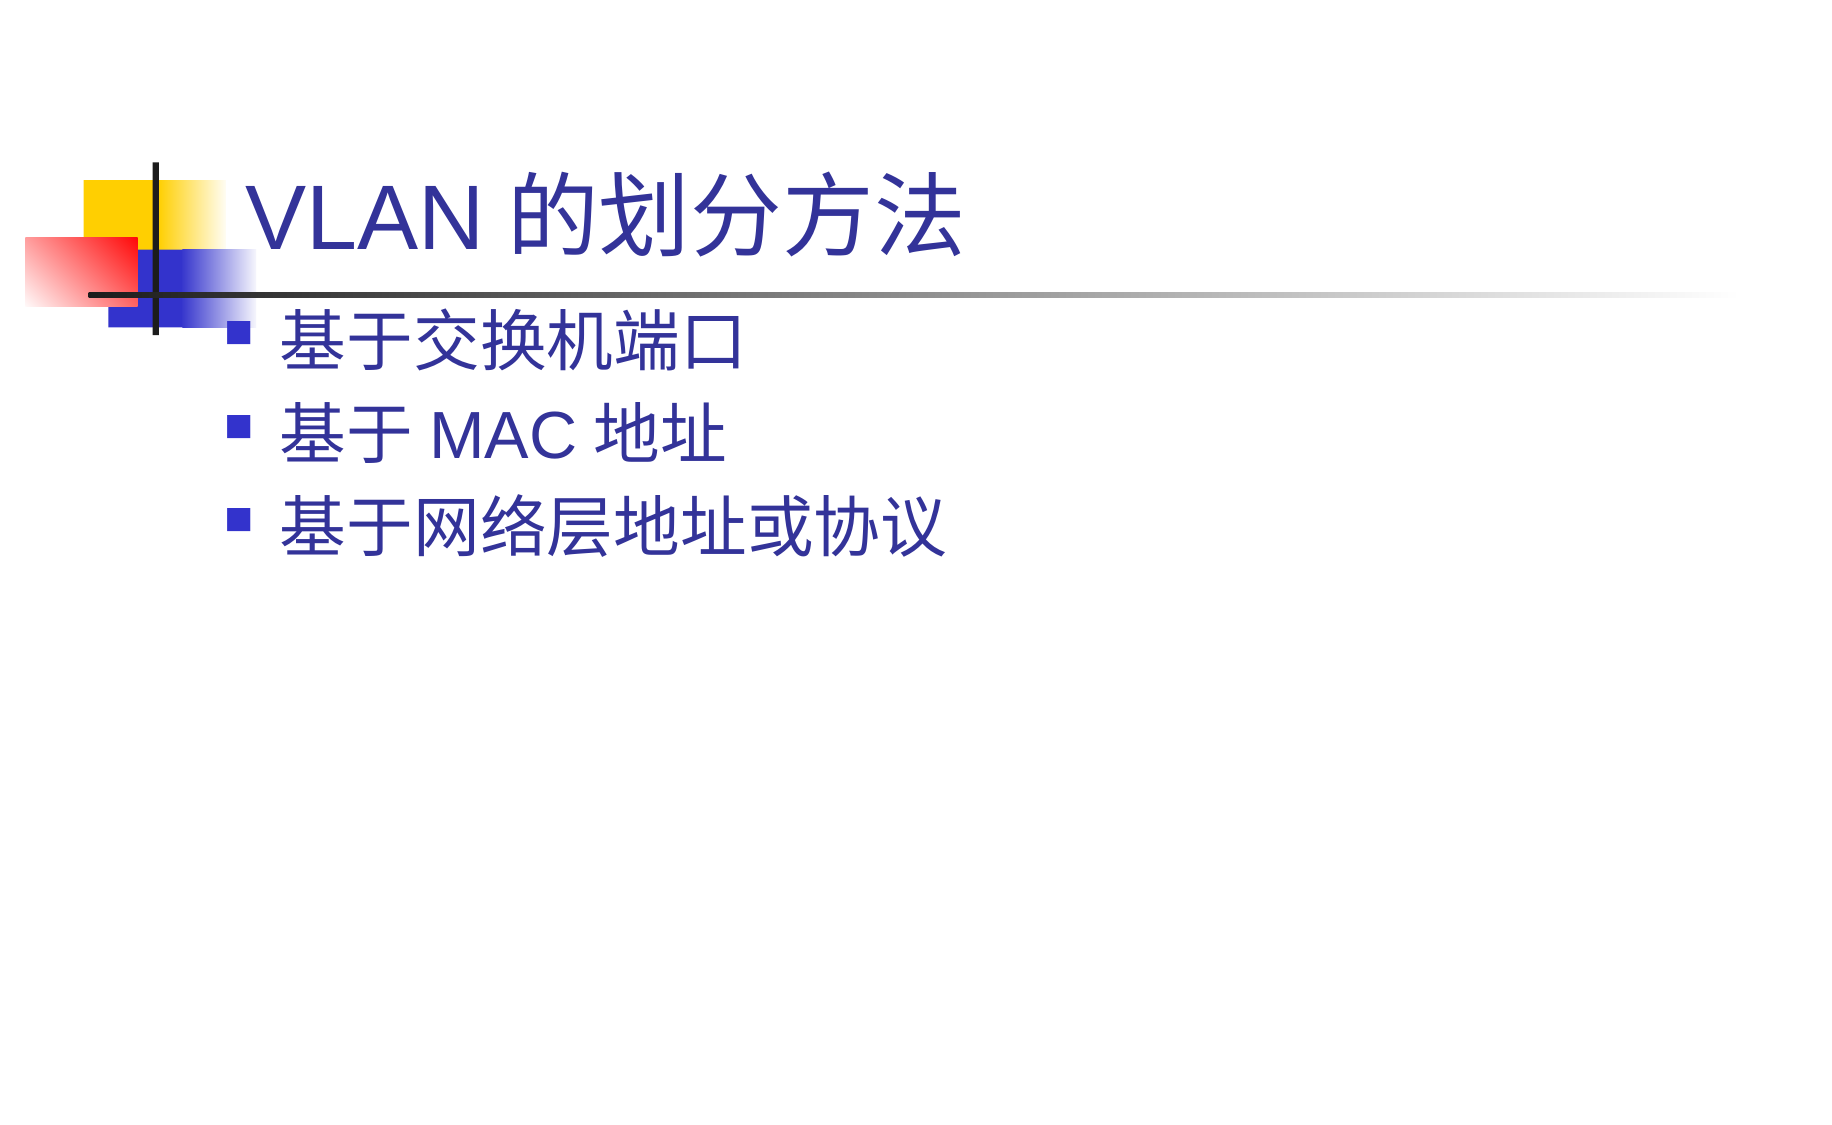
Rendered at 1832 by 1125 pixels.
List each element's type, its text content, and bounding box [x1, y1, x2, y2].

title VLAN的划分方法 [230, 35, 1791, 275]
list 基于交换机端口 基于MAC地址 基于网络层地址或协议 [208, 290, 1766, 966]
